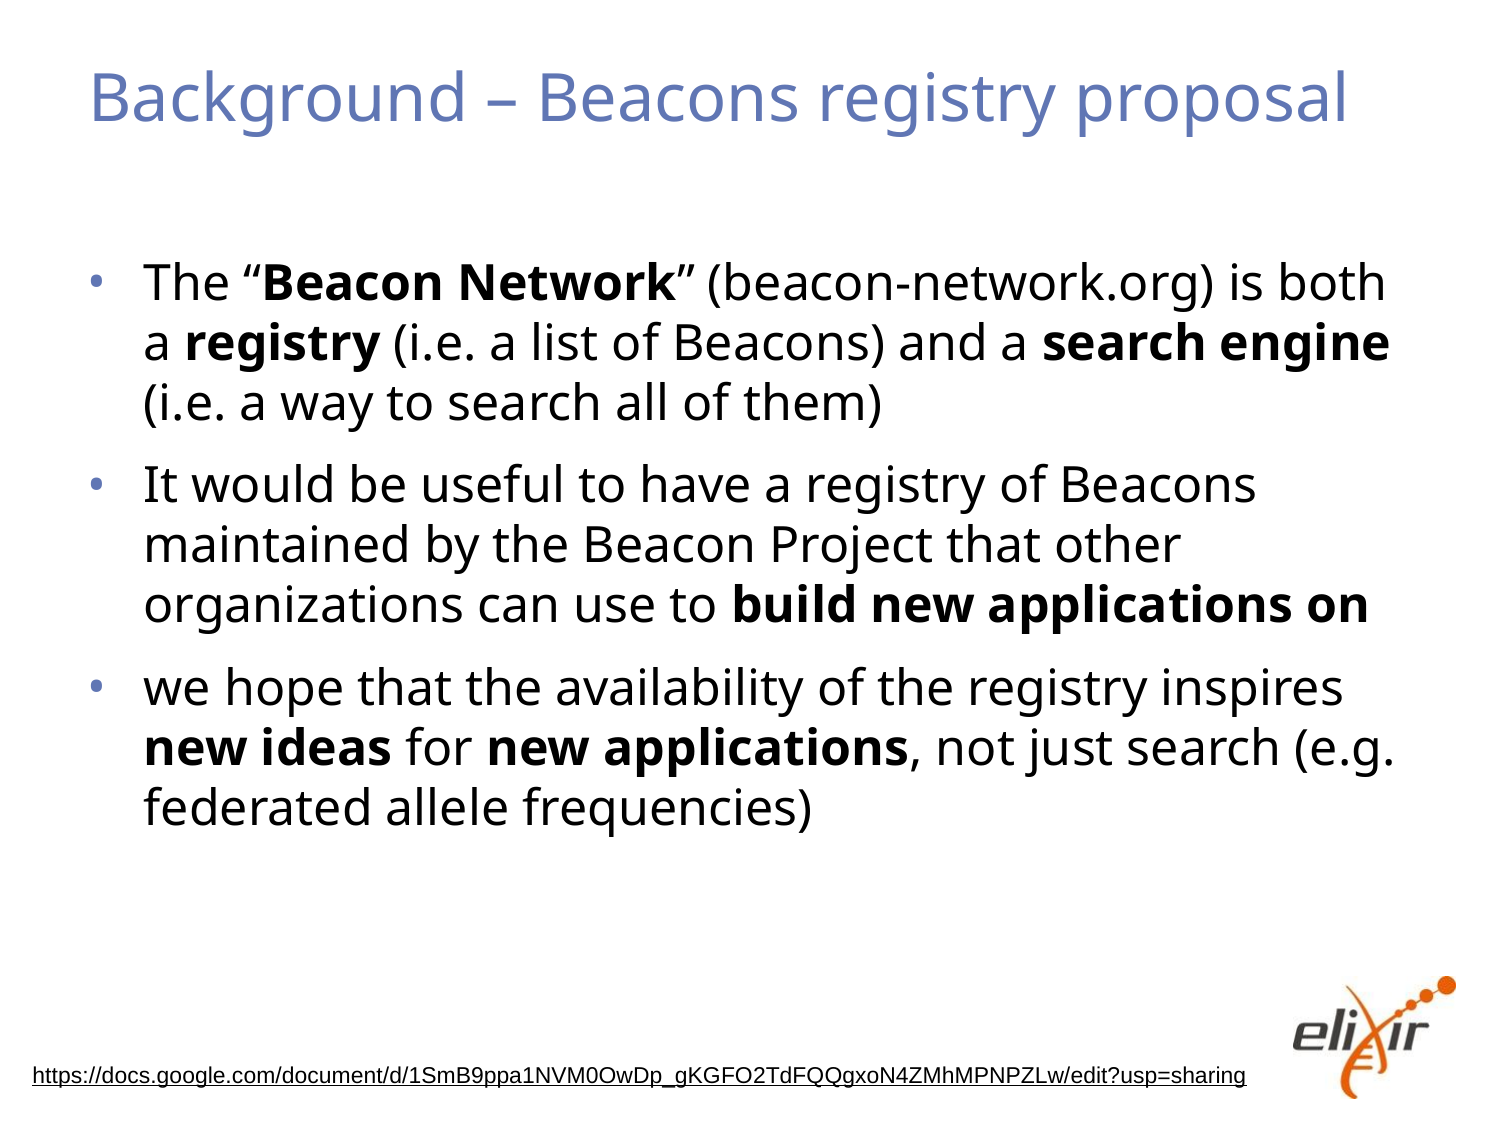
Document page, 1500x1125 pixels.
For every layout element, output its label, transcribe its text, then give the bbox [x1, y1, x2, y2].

list The “Beacon Network” (beacon-network.org) is both a registry (i.e. a list of Beacons) and a search engine (i.e. a way to search all of them) It would be useful to have a registry of Beacons maintained by the Beacon Project that other organizations can use to build new applications on we hope that the availability of the registry inspires new ideas for new applications, not just search (e.g. federated allele frequencies) [87, 250, 1425, 965]
title Background – Beacons registry proposal [88, 54, 1426, 161]
text_box https://docs.google.com/document/d/1SmB9ppa1NVM0OwDp_gKGFO2TdFQQgxoN4ZMhMPNPZLw/edit?usp=sharing [17, 1053, 1329, 1097]
picture [1293, 976, 1456, 1099]
